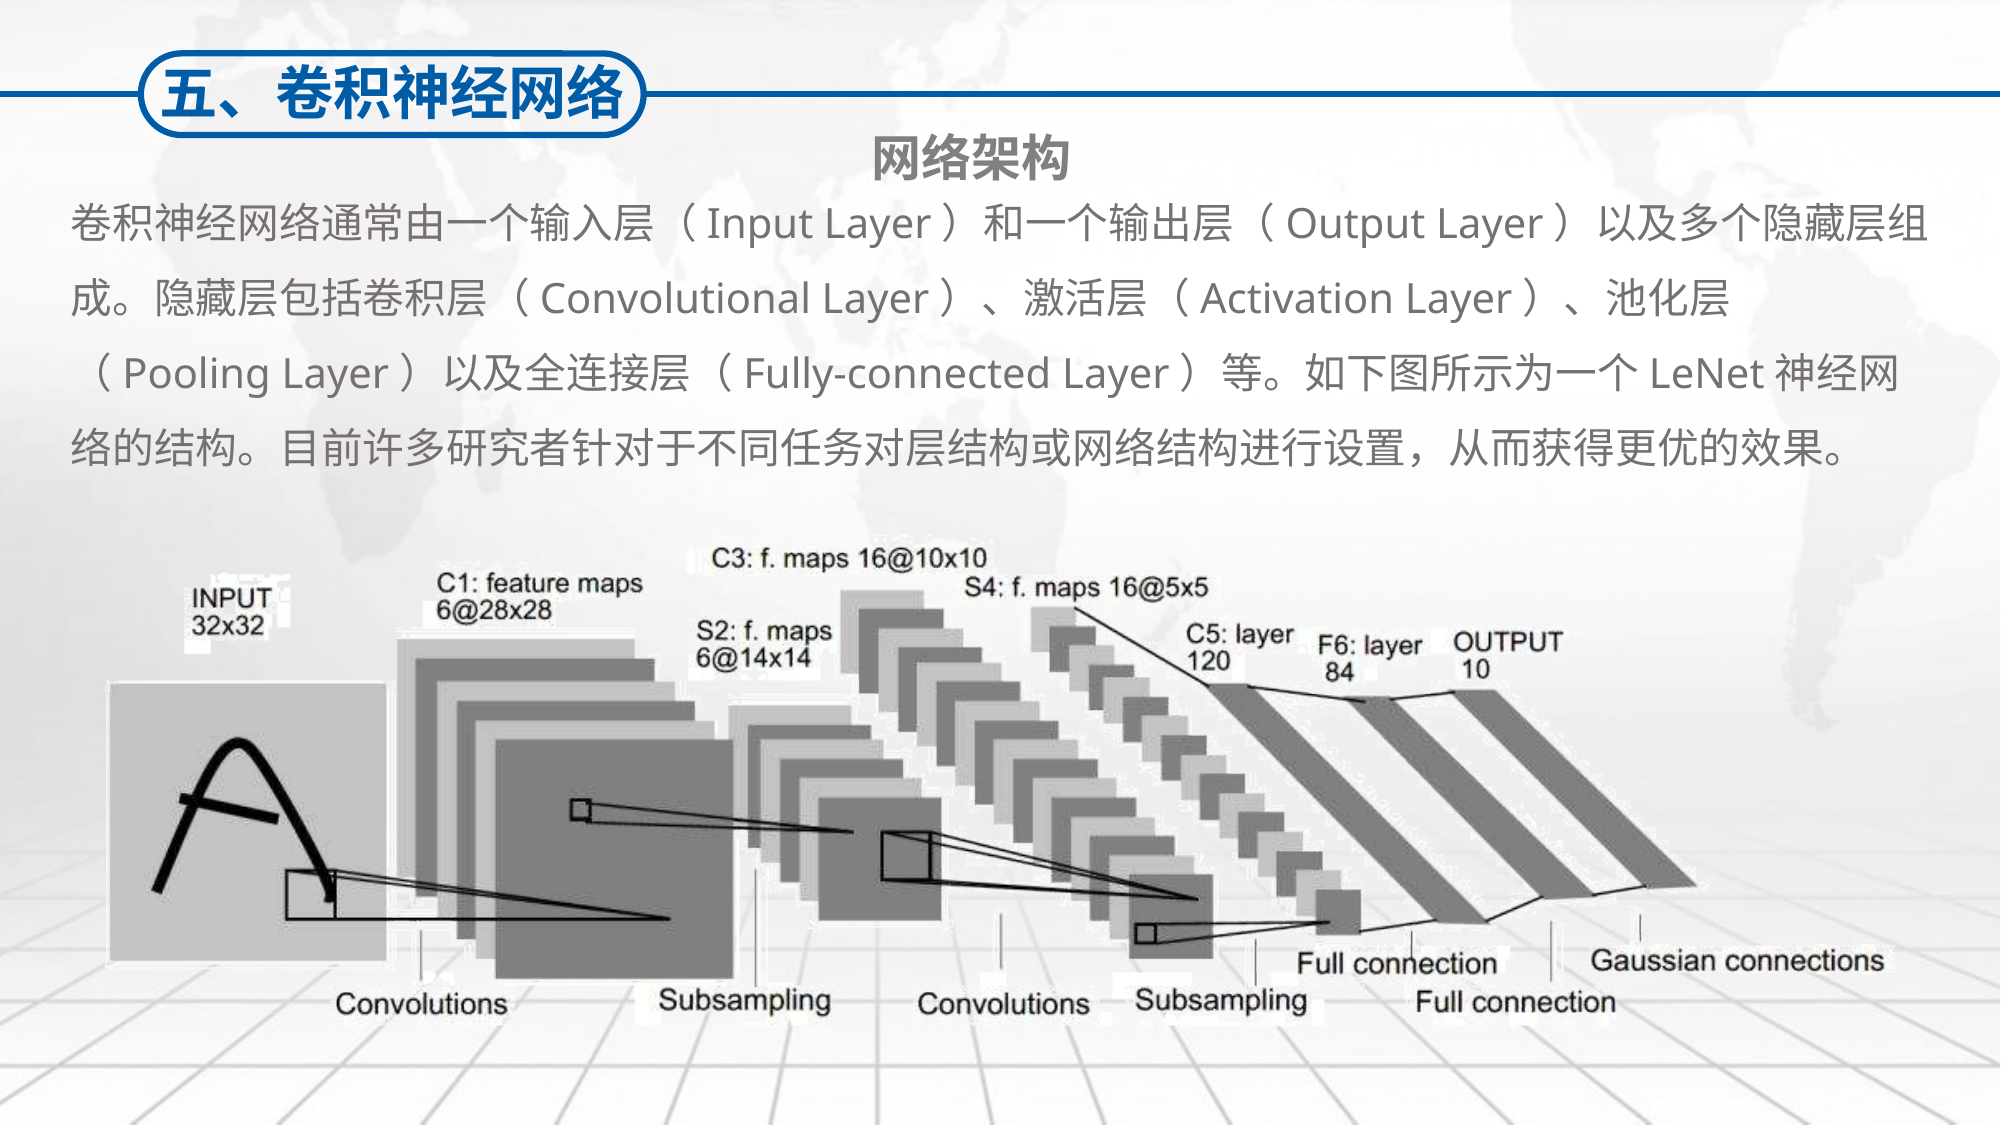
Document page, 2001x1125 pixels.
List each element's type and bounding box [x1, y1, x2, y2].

text_box [55, 119, 1945, 482]
text_box [140, 49, 644, 119]
picture [0, 0, 2001, 1125]
